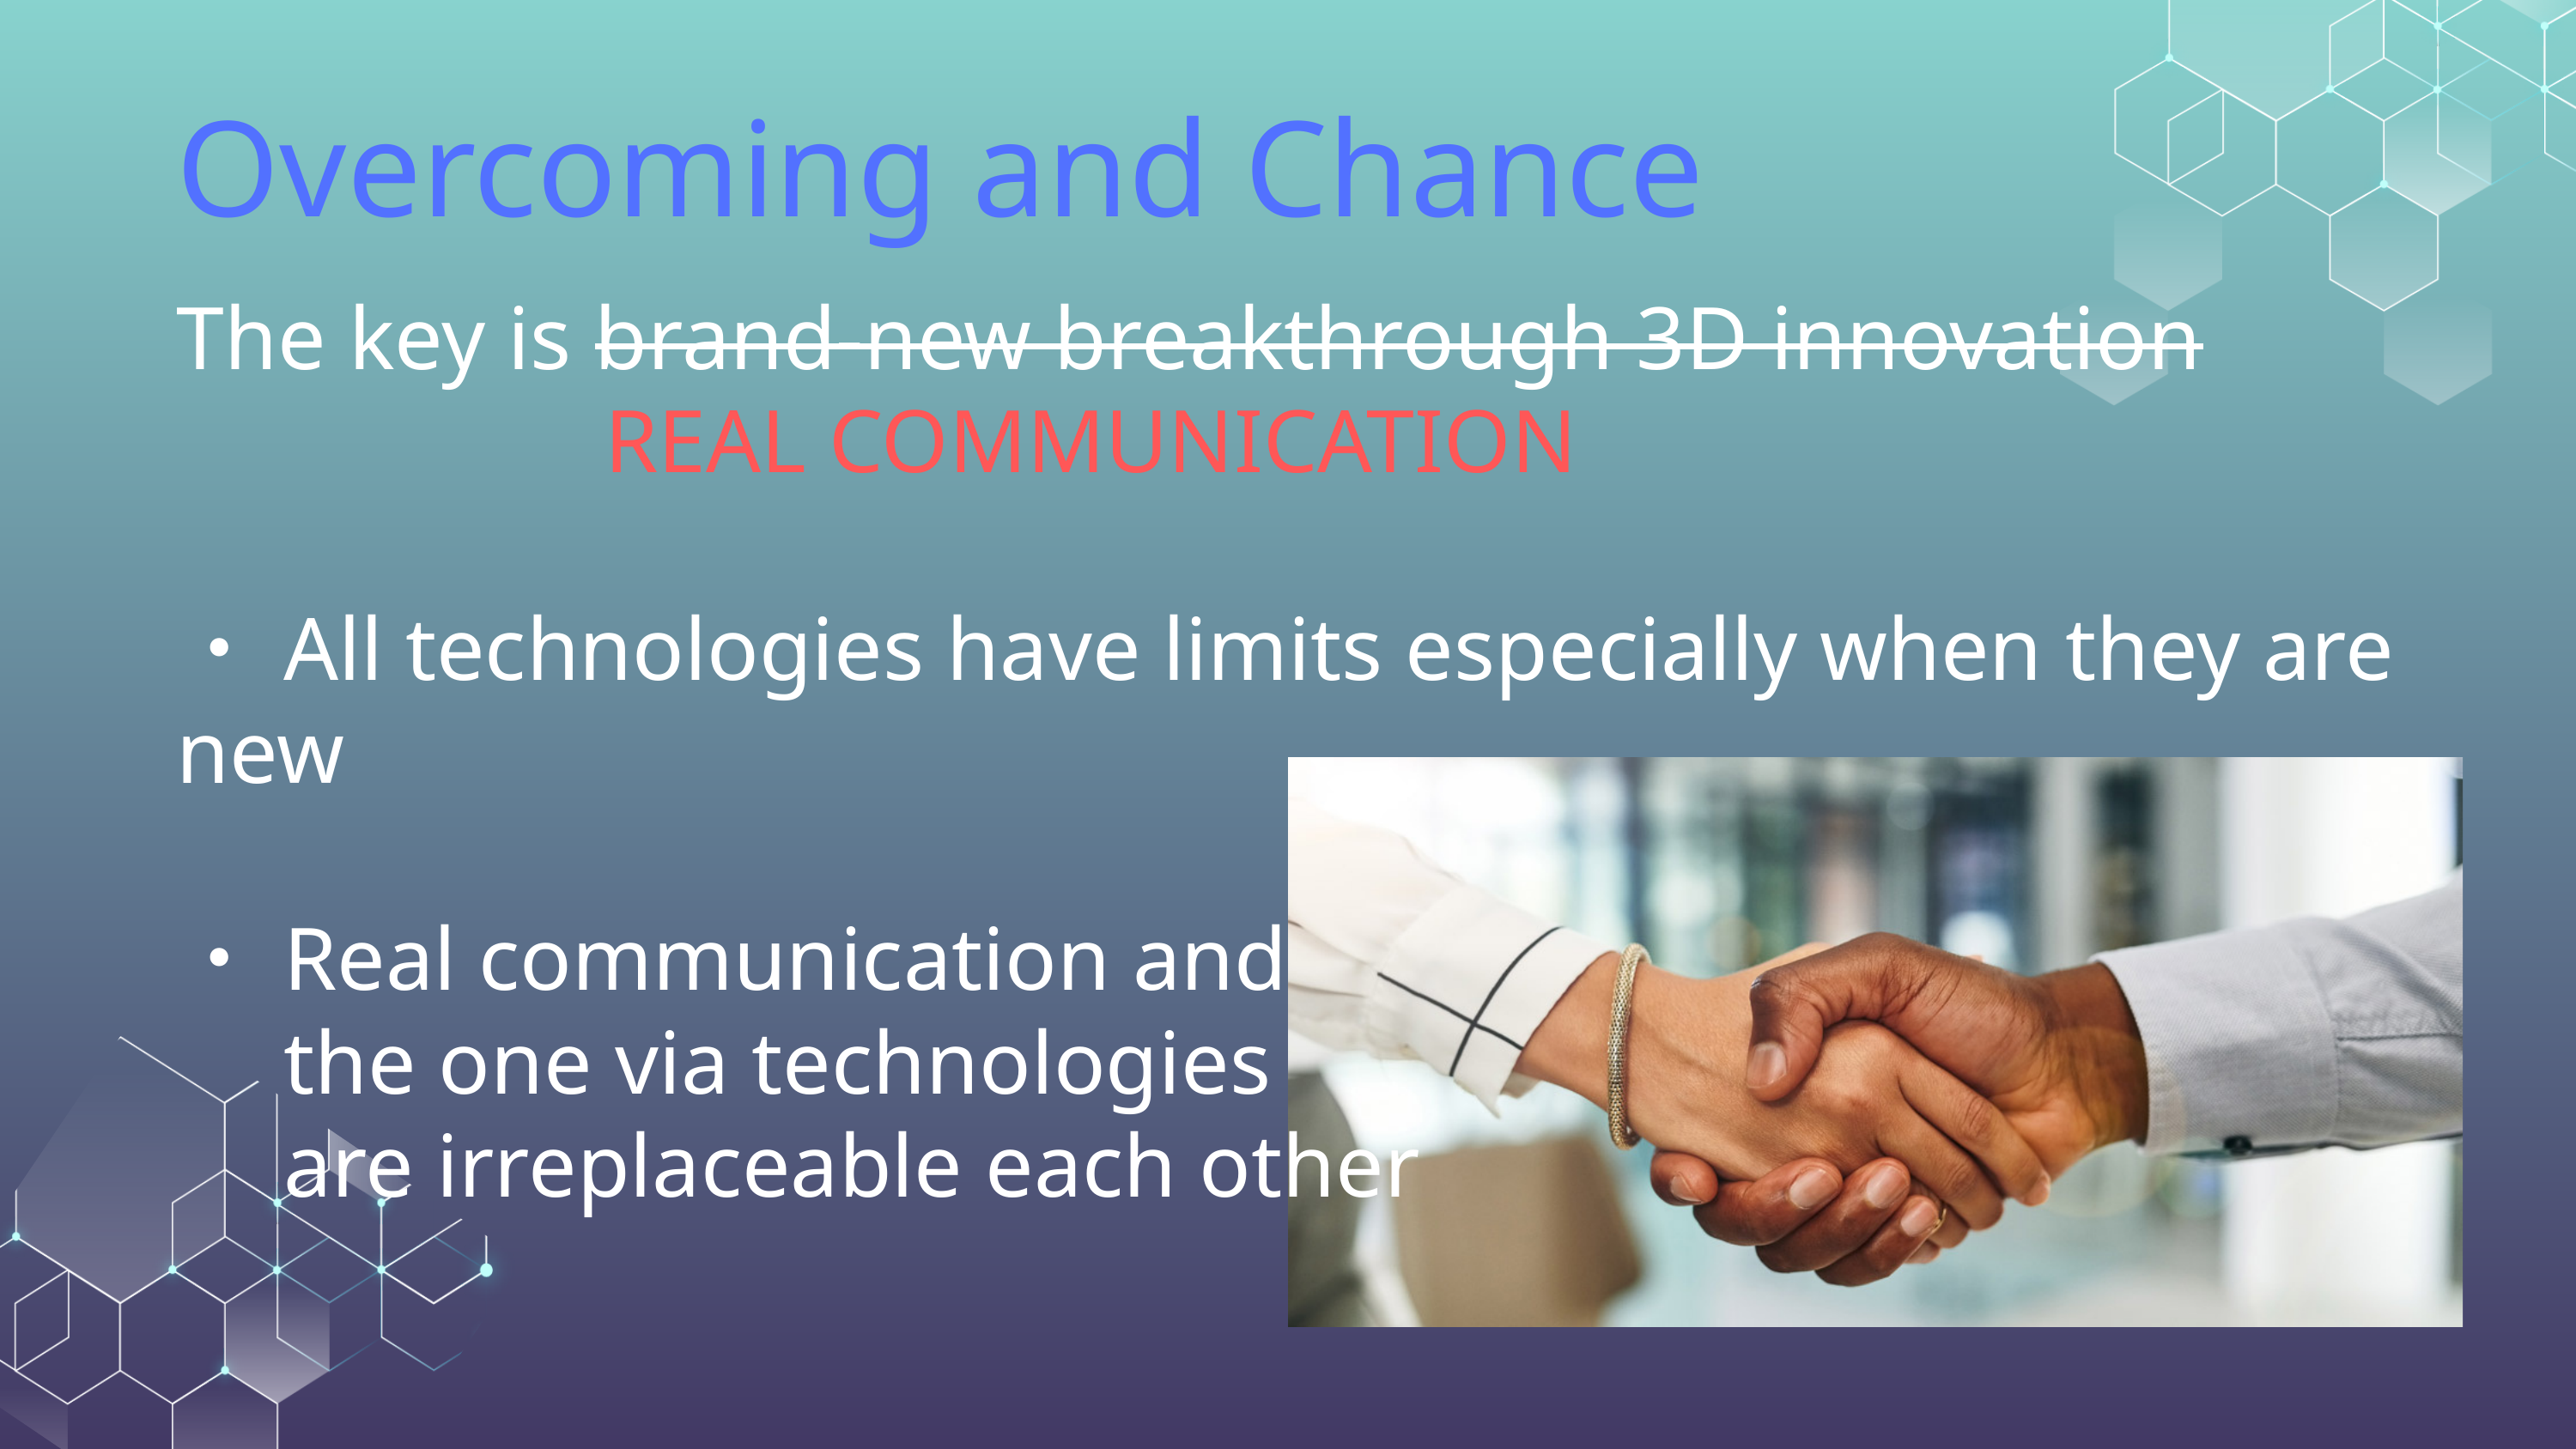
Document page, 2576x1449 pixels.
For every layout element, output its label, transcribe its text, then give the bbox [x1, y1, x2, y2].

text_box Overcoming and Chance [176, 84, 2105, 244]
text_box The key is brand-new breakthrough 3D innovation REAL COMMUNICATION ・All technologies have limits especially when they are new ・Real communication and the one via technologies are irreplaceable each other [176, 282, 2464, 1422]
text_box [0, 1003, 416, 1449]
text_box [2060, 0, 2576, 406]
